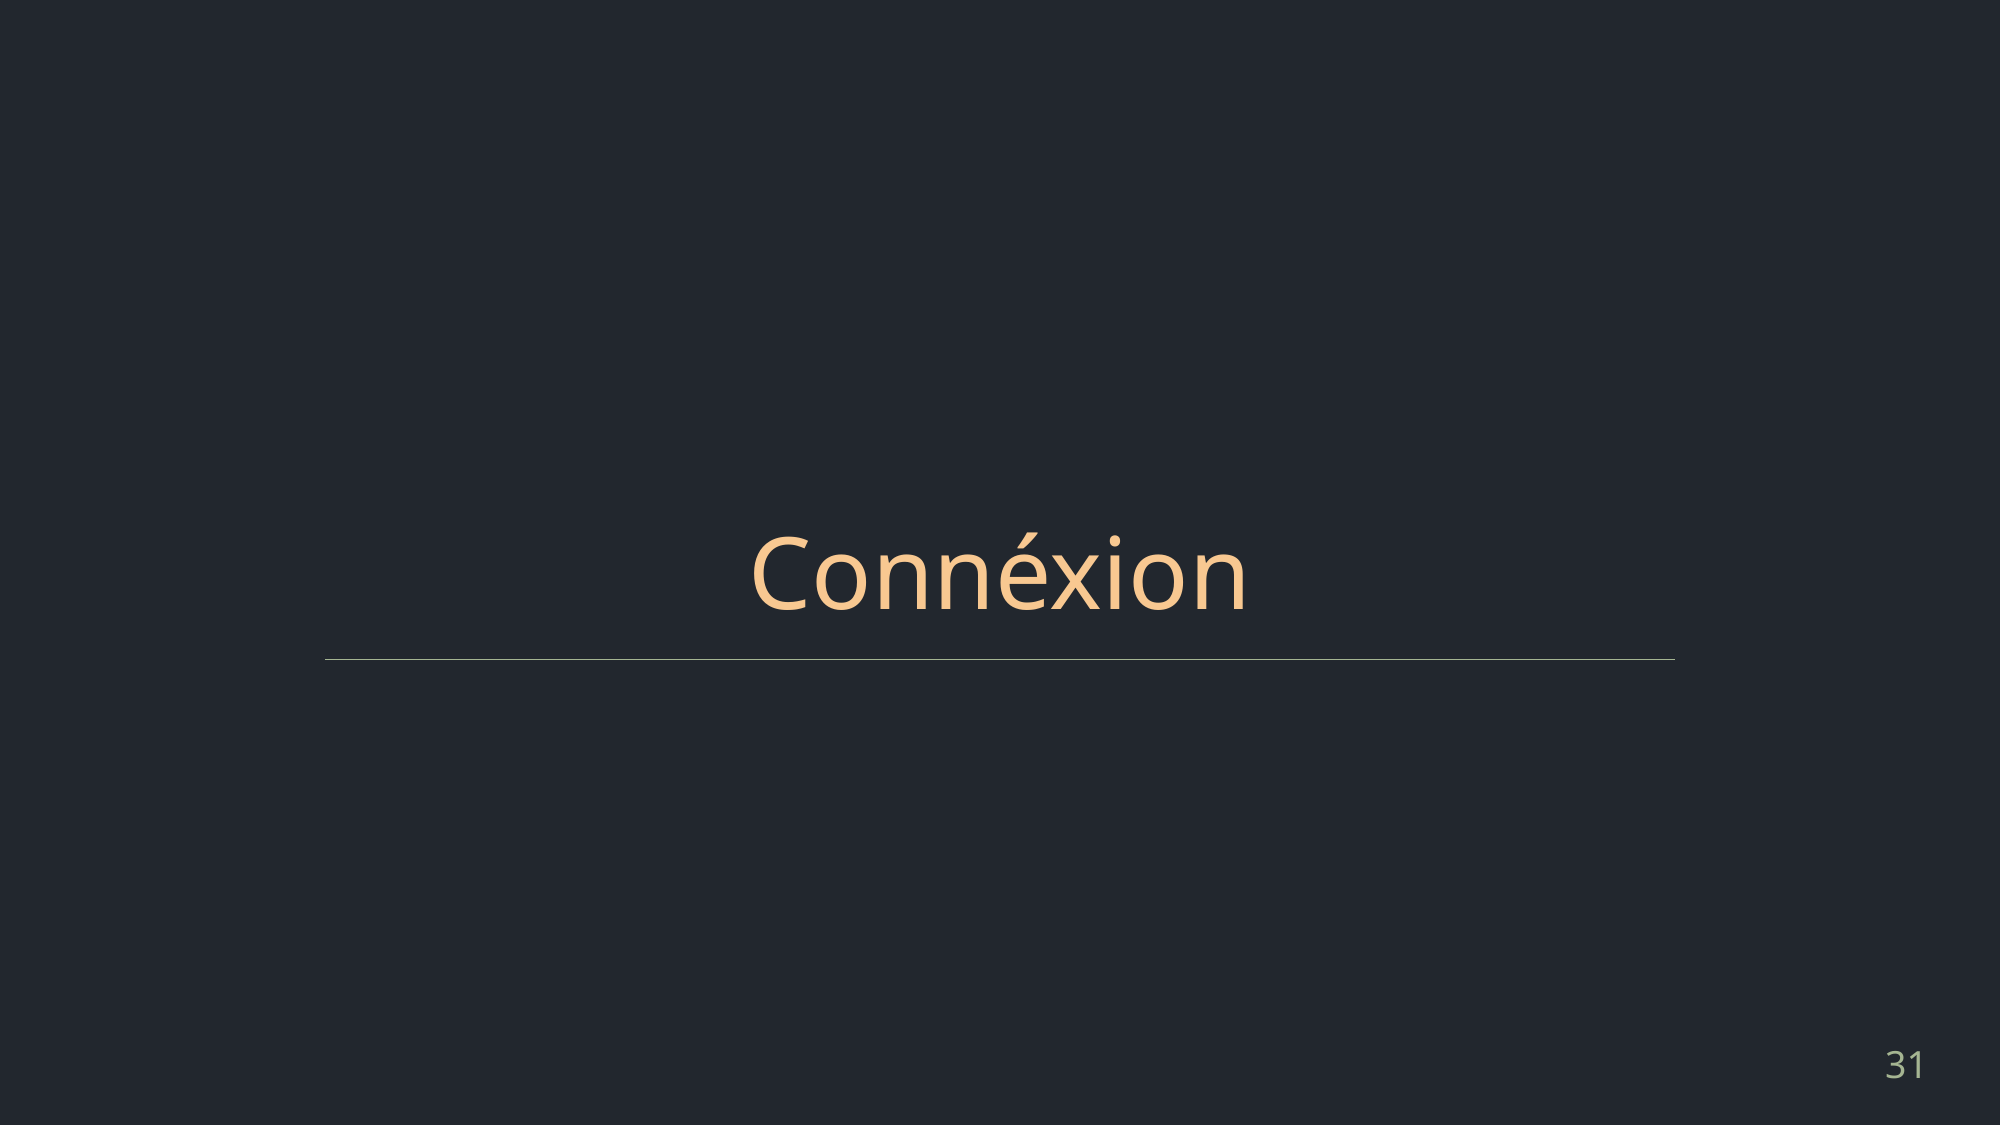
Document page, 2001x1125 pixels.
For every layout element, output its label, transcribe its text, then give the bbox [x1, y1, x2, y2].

text_box 31 [56, 1033, 1944, 1094]
title Connéxion [182, 487, 1818, 638]
